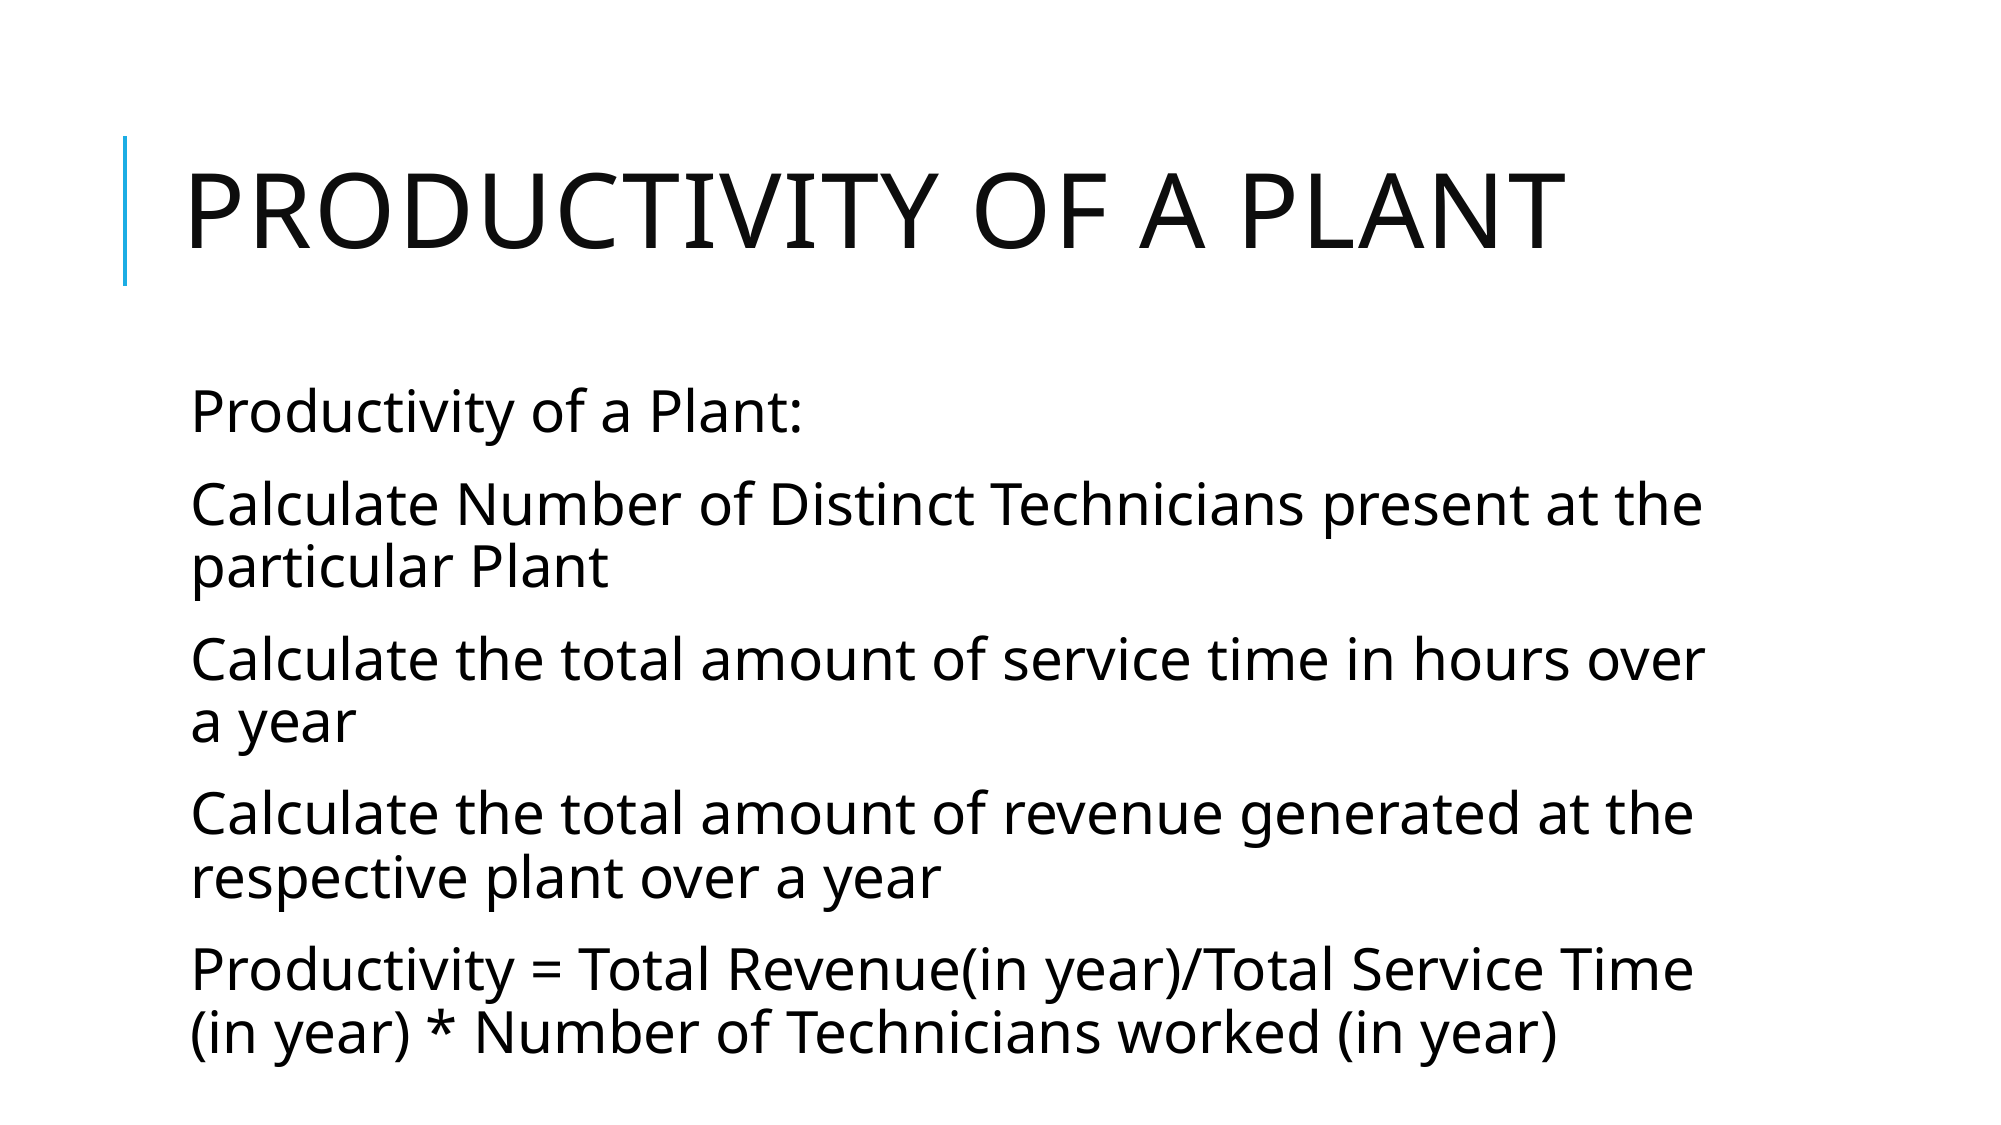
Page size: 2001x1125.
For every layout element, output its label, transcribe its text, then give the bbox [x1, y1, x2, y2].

list Productivity of a Plant: Calculate Number of Distinct Technicians present at the particular Plant Calculate the total amount of service time in hours over a year Calculate the total amount of revenue generated at the respective plant over a year Productivity = Total Revenue(in year)/Total Service Time (in year) * Number of Technicians worked (in year) [168, 375, 1763, 1035]
title Productivity of a plant [168, 96, 1763, 342]
